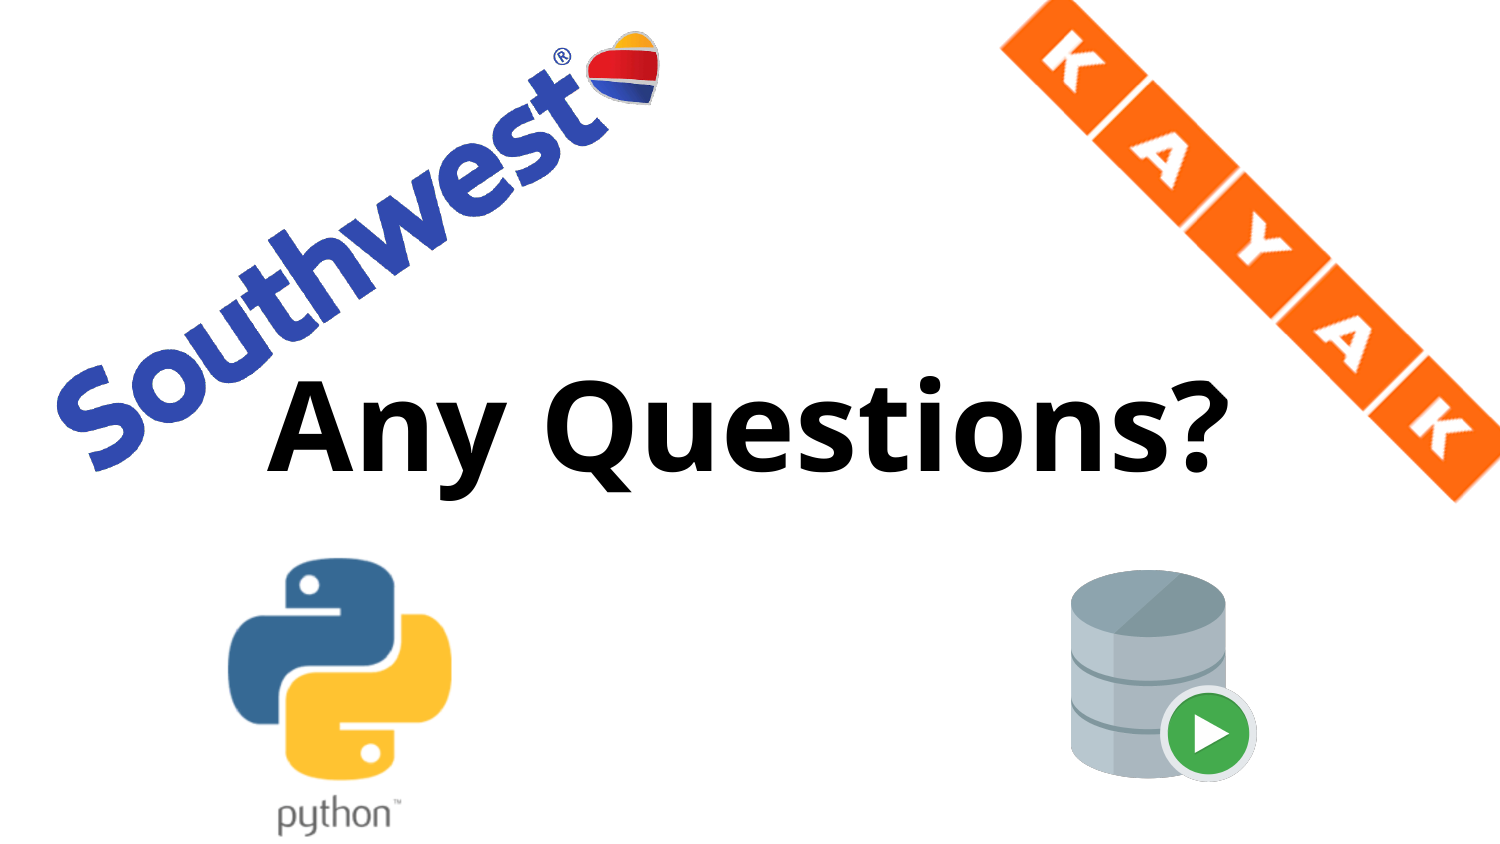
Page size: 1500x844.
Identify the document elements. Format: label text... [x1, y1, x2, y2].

picture [0, 0, 745, 519]
text_box Any Questions? [184, 228, 1316, 616]
picture [186, 550, 493, 844]
picture [925, 0, 1500, 583]
picture [1070, 570, 1257, 782]
